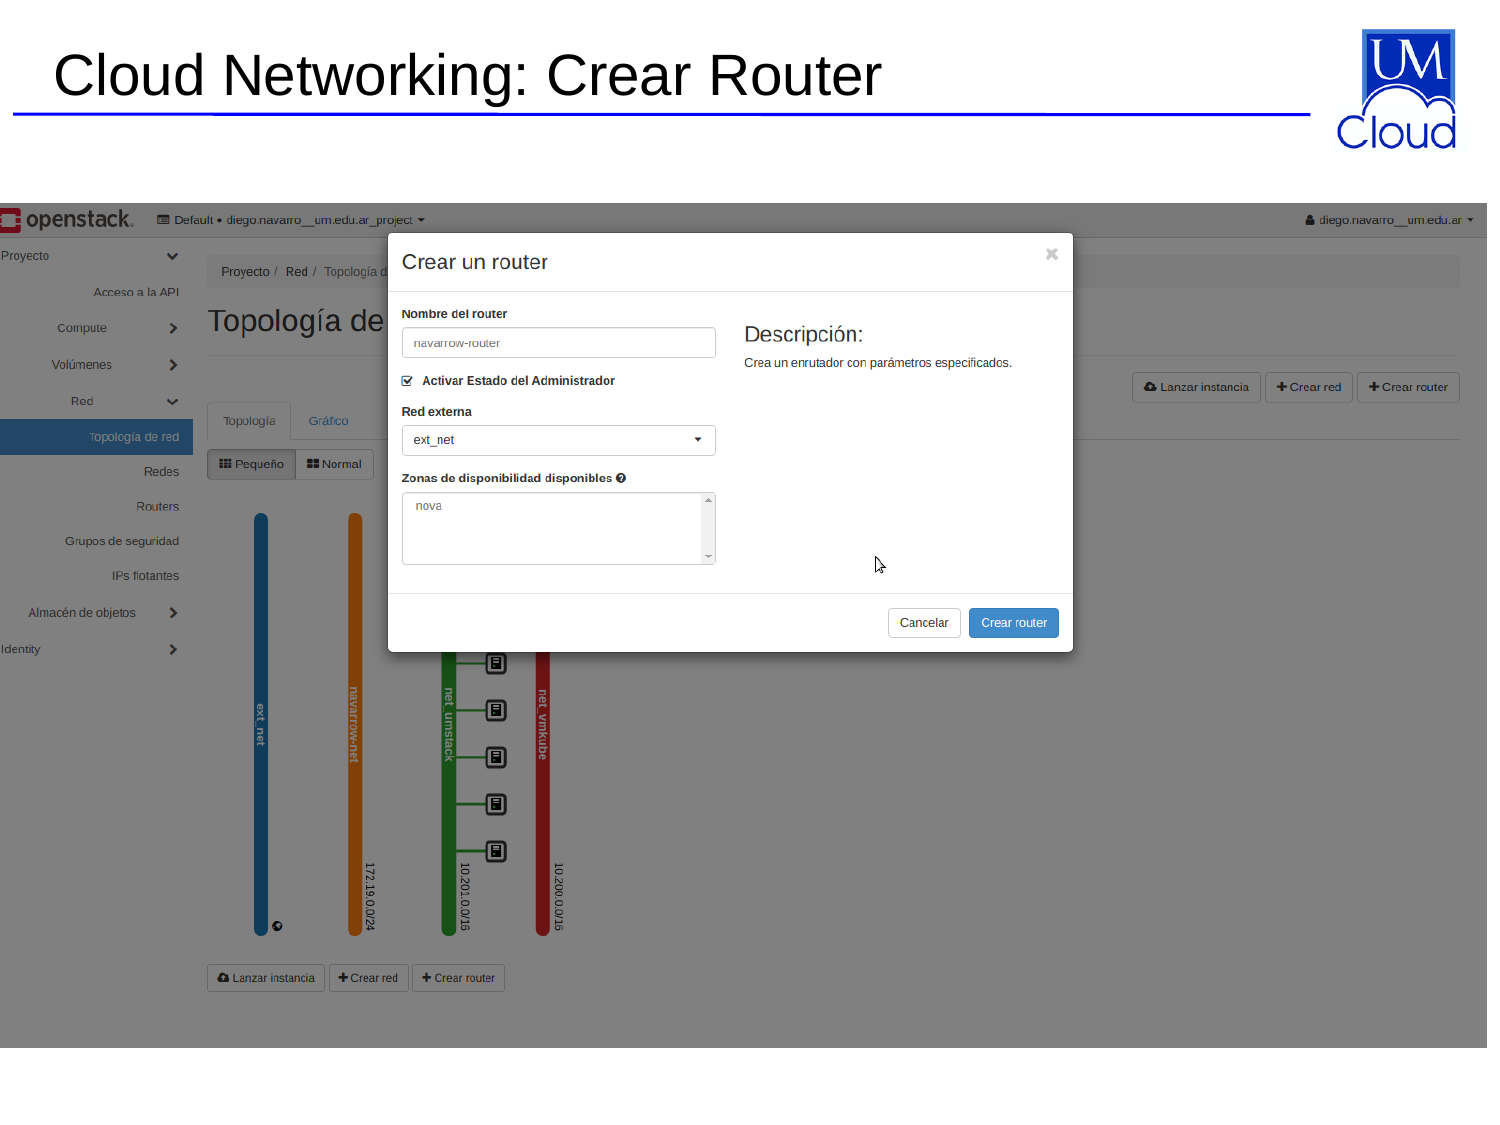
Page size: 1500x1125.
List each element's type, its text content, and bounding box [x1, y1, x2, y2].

picture [0, 203, 1487, 1048]
picture [1327, 25, 1470, 152]
title Cloud Networking: Crear Router [38, 22, 1437, 148]
